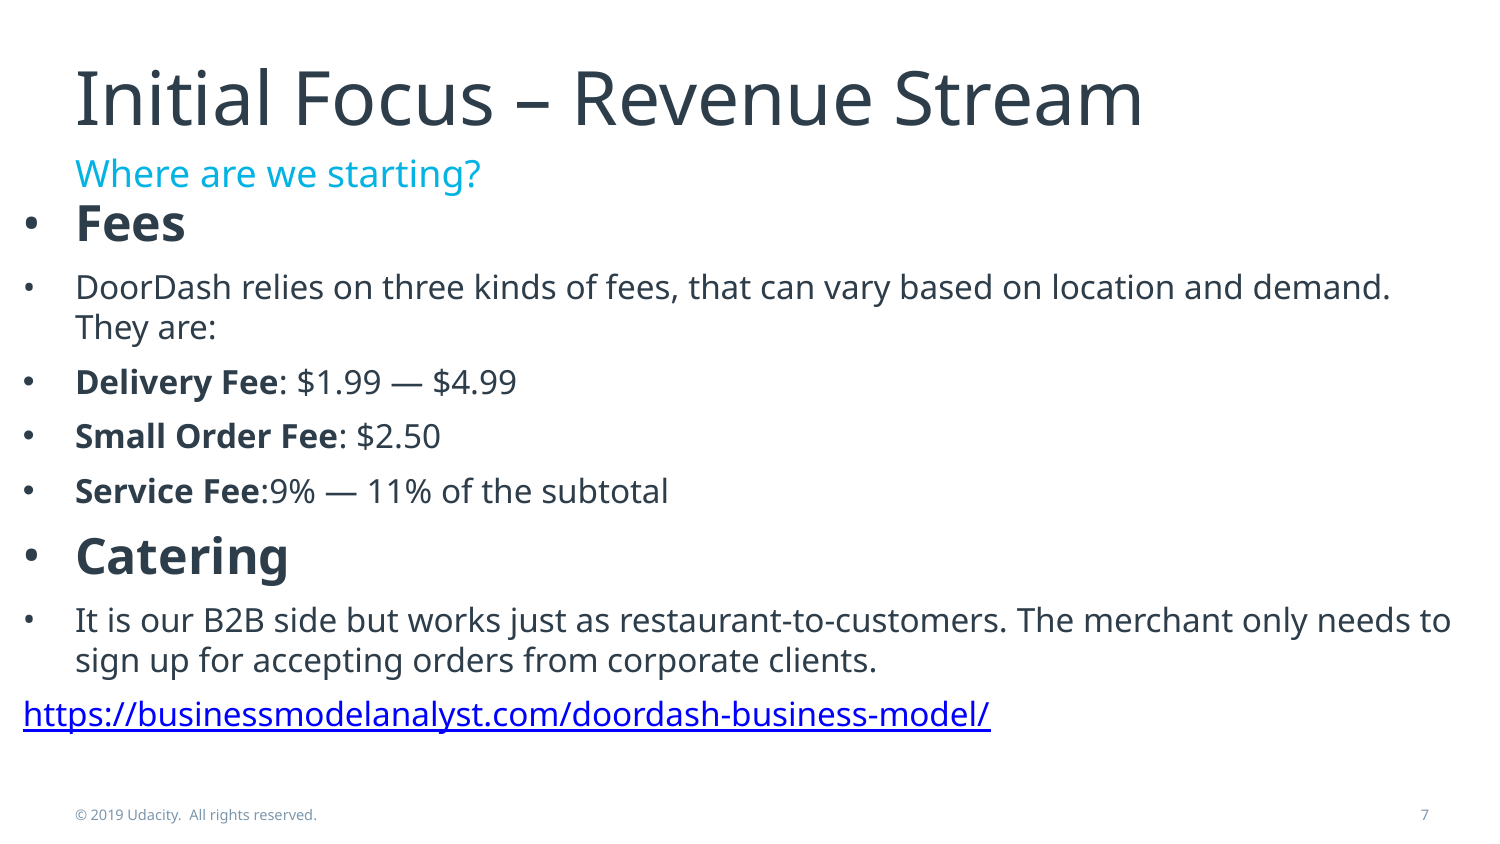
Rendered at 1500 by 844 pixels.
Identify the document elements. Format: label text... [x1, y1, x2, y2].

list © 2019 Udacity. All rights reserved. [75, 806, 725, 826]
list Fees DoorDash relies on three kinds of fees, that can vary based on location and demand. They are: Delivery Fee: $1.99 — $4.99 Small Order Fee: $2.50 Service Fee:9% — 11% of the subtotal Catering It is our B2B side but works just as restaurant-to-customers. The merchant only needs to sign up for accepting orders from corporate clients. https://businessmodelanalyst.com/doordash-business-model/ [0, 231, 1467, 794]
slide_number 7 [1416, 806, 1434, 826]
title Initial Focus – Revenue Stream [75, 50, 1425, 148]
list Where are we starting? [75, 150, 1425, 201]
